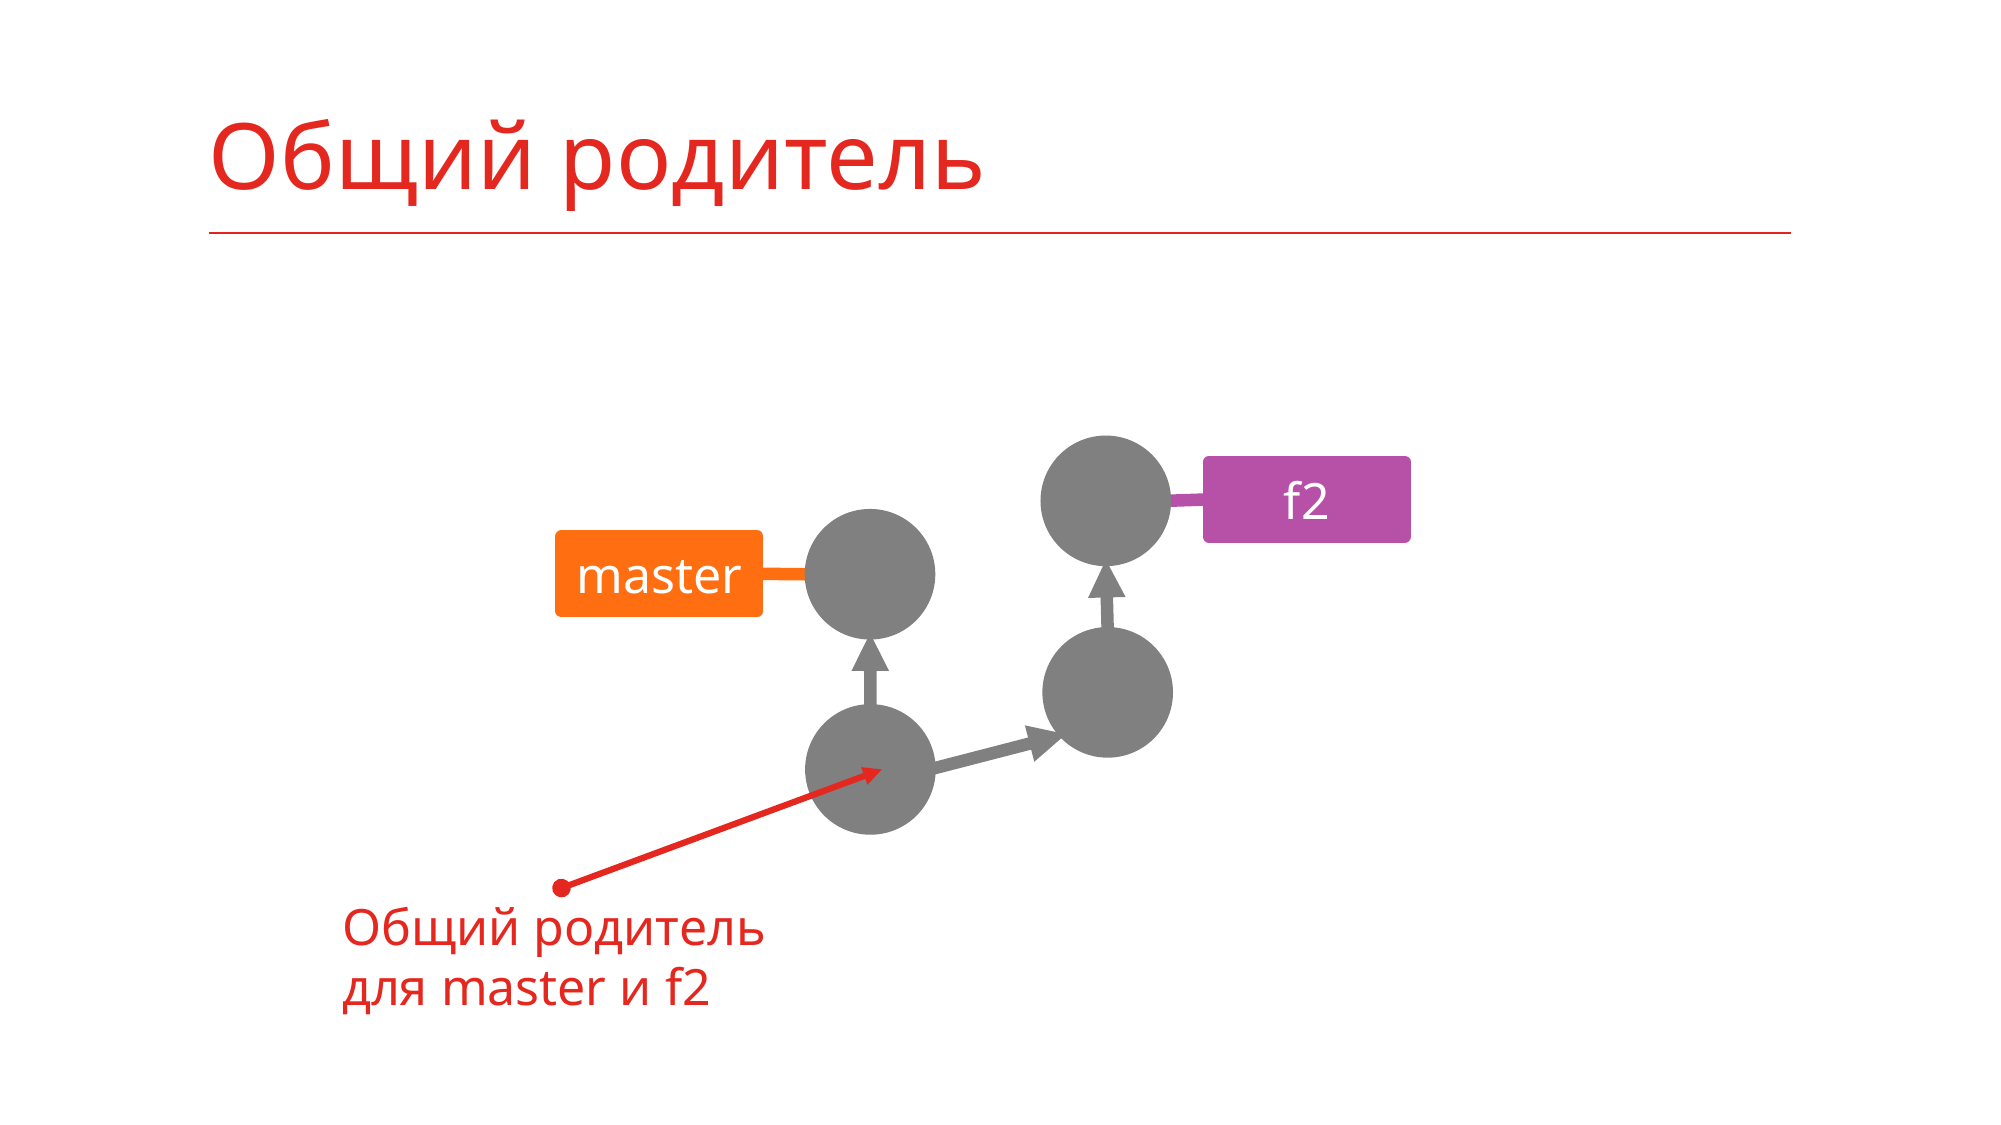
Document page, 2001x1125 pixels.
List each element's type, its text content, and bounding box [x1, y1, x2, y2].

text_box master [561, 536, 758, 612]
text_box f2 [1209, 461, 1405, 537]
text_box 4 [1102, 633, 1110, 638]
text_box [929, 733, 1067, 770]
text_box [810, 515, 930, 634]
text_box Общий родитель для master и f2 [341, 888, 781, 1023]
text_box [811, 710, 929, 826]
text_box [1048, 633, 1167, 752]
text_box [1046, 441, 1165, 560]
title Общий родитель [208, 54, 1792, 232]
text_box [561, 769, 883, 887]
